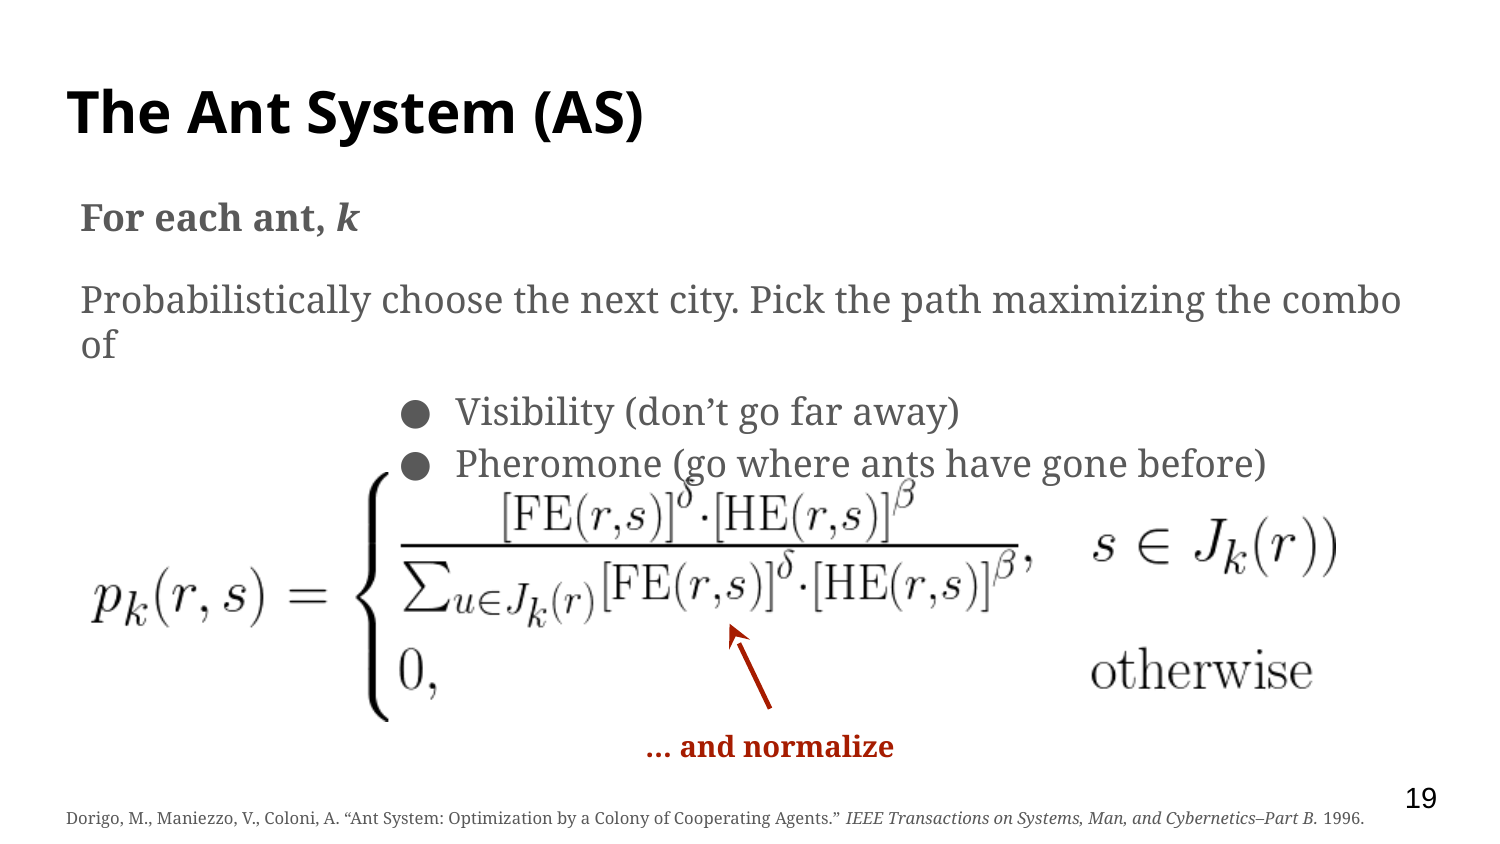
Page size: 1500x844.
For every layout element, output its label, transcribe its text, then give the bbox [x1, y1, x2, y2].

list Dorigo, M., Maniezzo, V., Coloni, A. “Ant System: Optimization by a Colony of Cooperating Agents.” IEEE Transactions on Systems, Man, and Cybernetics–Part B. 1996. [51, 789, 1412, 844]
text_box … and normalize [555, 729, 985, 774]
text_box For each ant, k [65, 179, 628, 255]
slide_number ‹#› [1389, 764, 1480, 830]
picture [90, 472, 1337, 722]
title The Ant System (AS) [51, 60, 1449, 155]
text_box Probabilistically choose the next city. Pick the path maximizing the combo of Visibility (don’t go far away) Pheromone (go where ants have gone before) [65, 261, 1426, 480]
